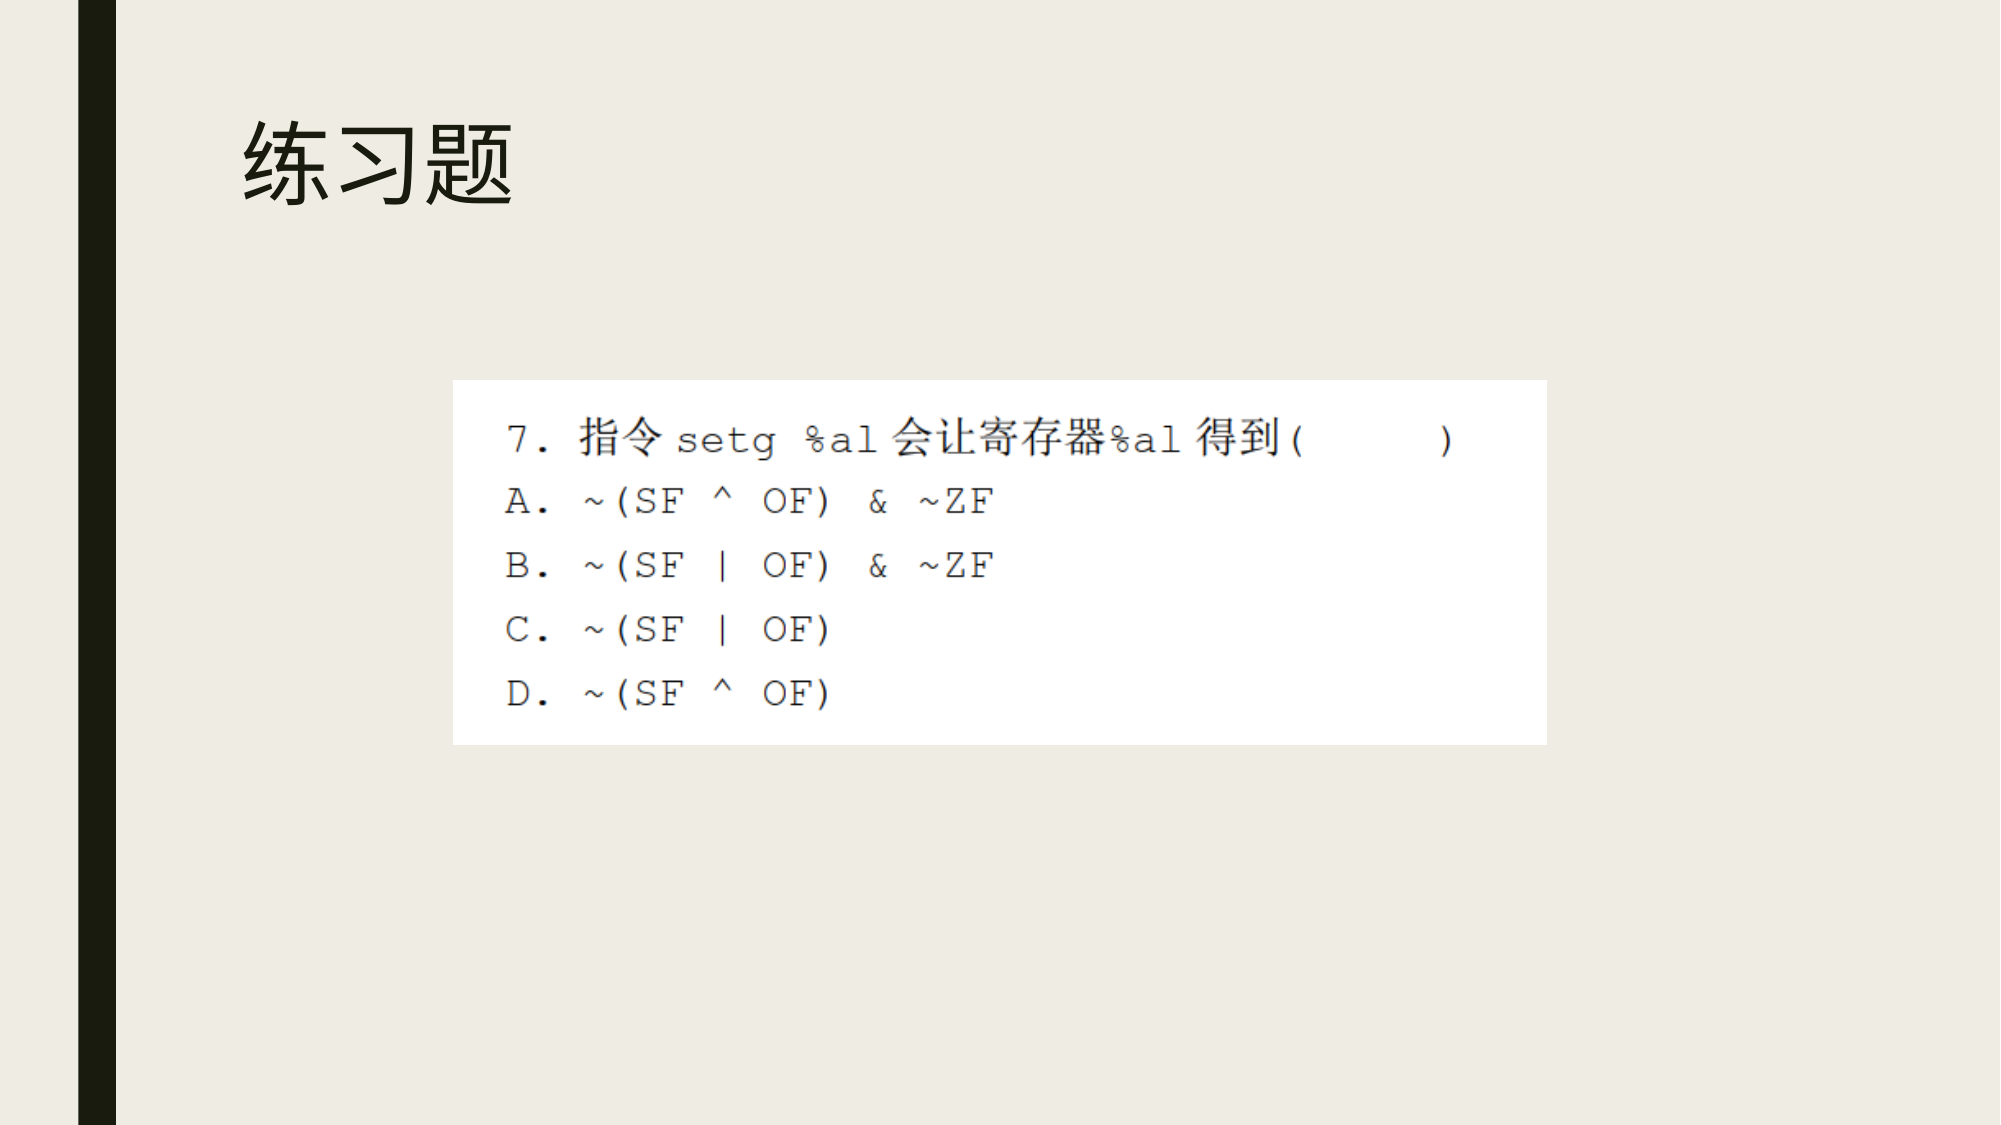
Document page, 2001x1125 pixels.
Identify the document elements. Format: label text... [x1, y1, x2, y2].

title 练习题 [225, 112, 1800, 357]
picture [453, 380, 1547, 745]
